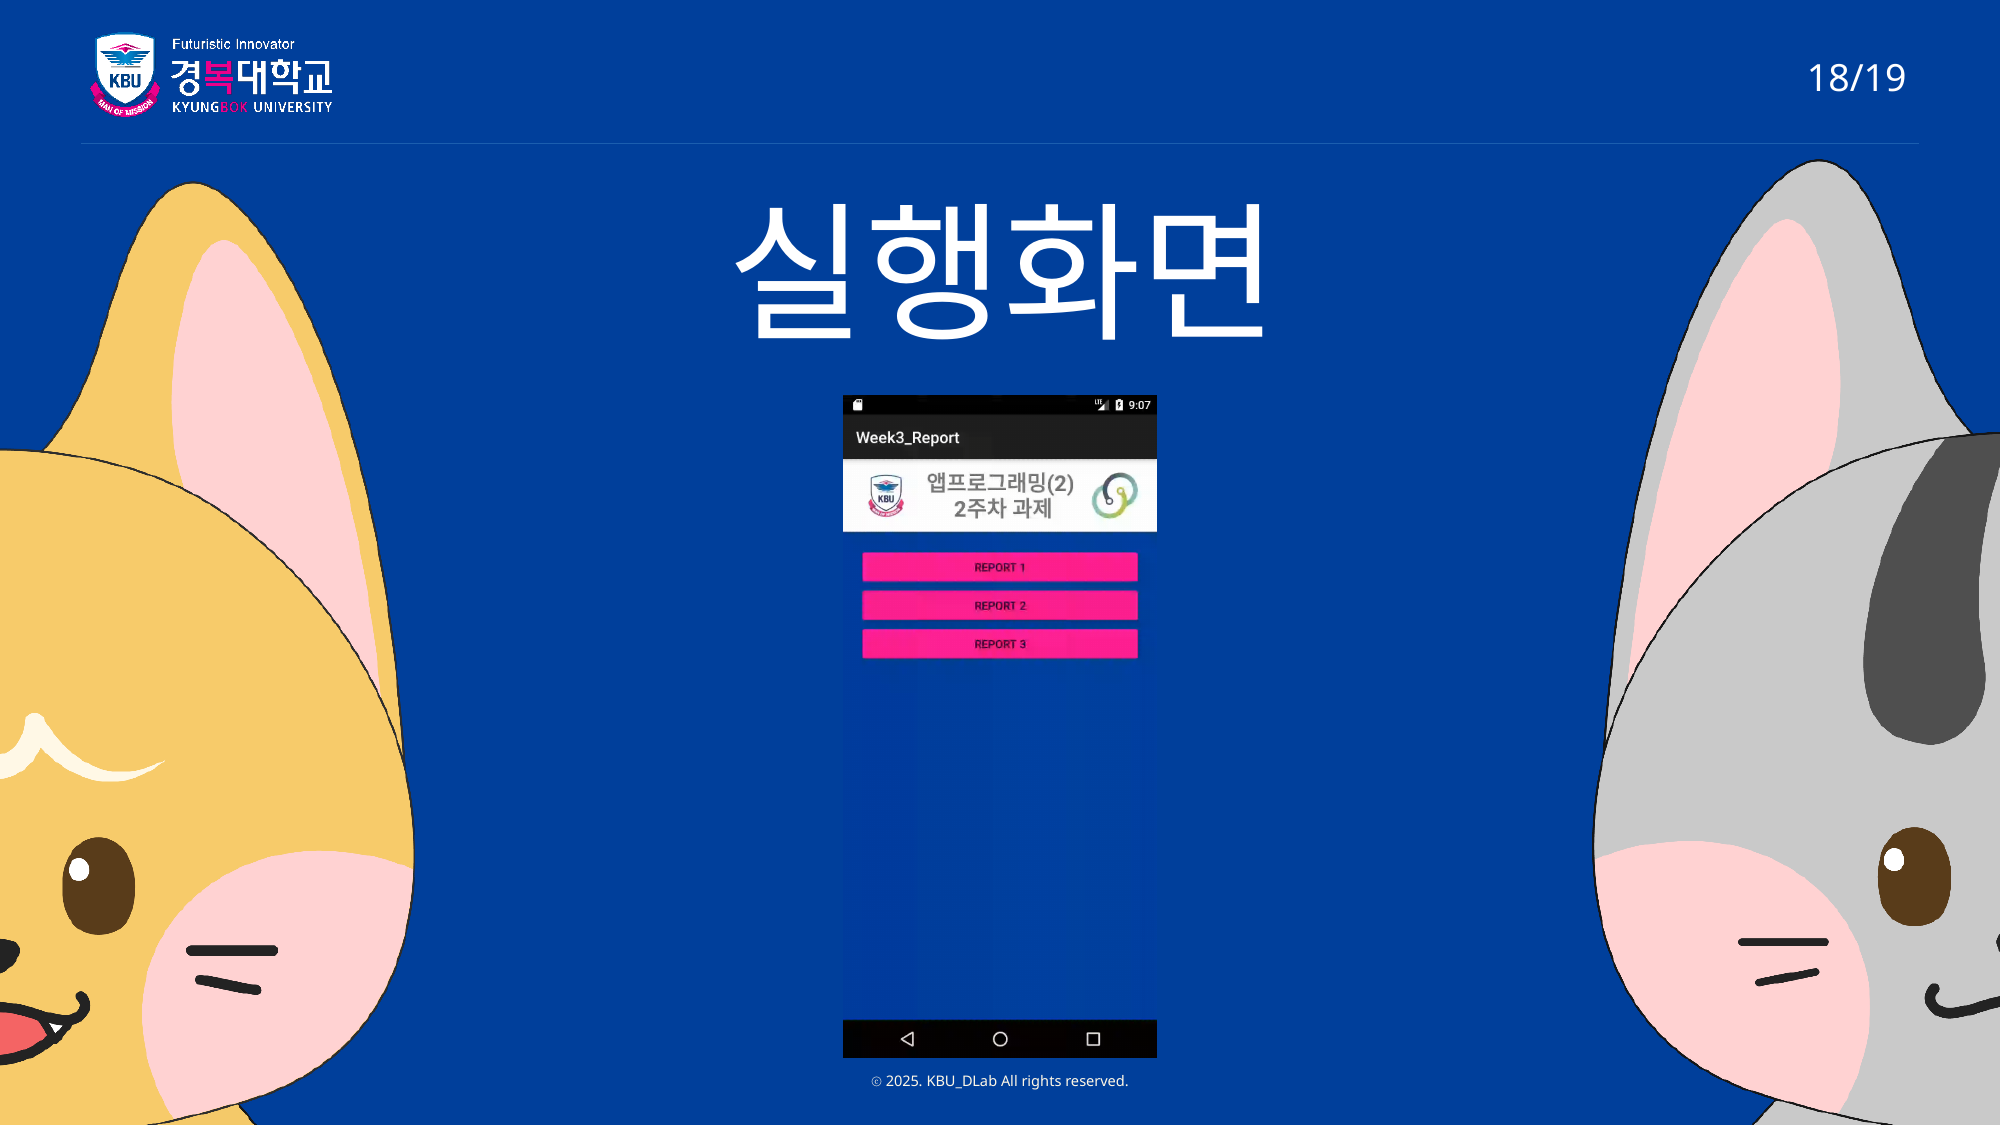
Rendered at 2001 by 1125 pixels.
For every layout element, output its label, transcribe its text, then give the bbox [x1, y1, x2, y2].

picture [0, 180, 415, 1125]
text_box 실행화면 [712, 170, 1295, 366]
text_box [842, 394, 1158, 1059]
picture [1592, 159, 2000, 1125]
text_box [90, 32, 1921, 117]
